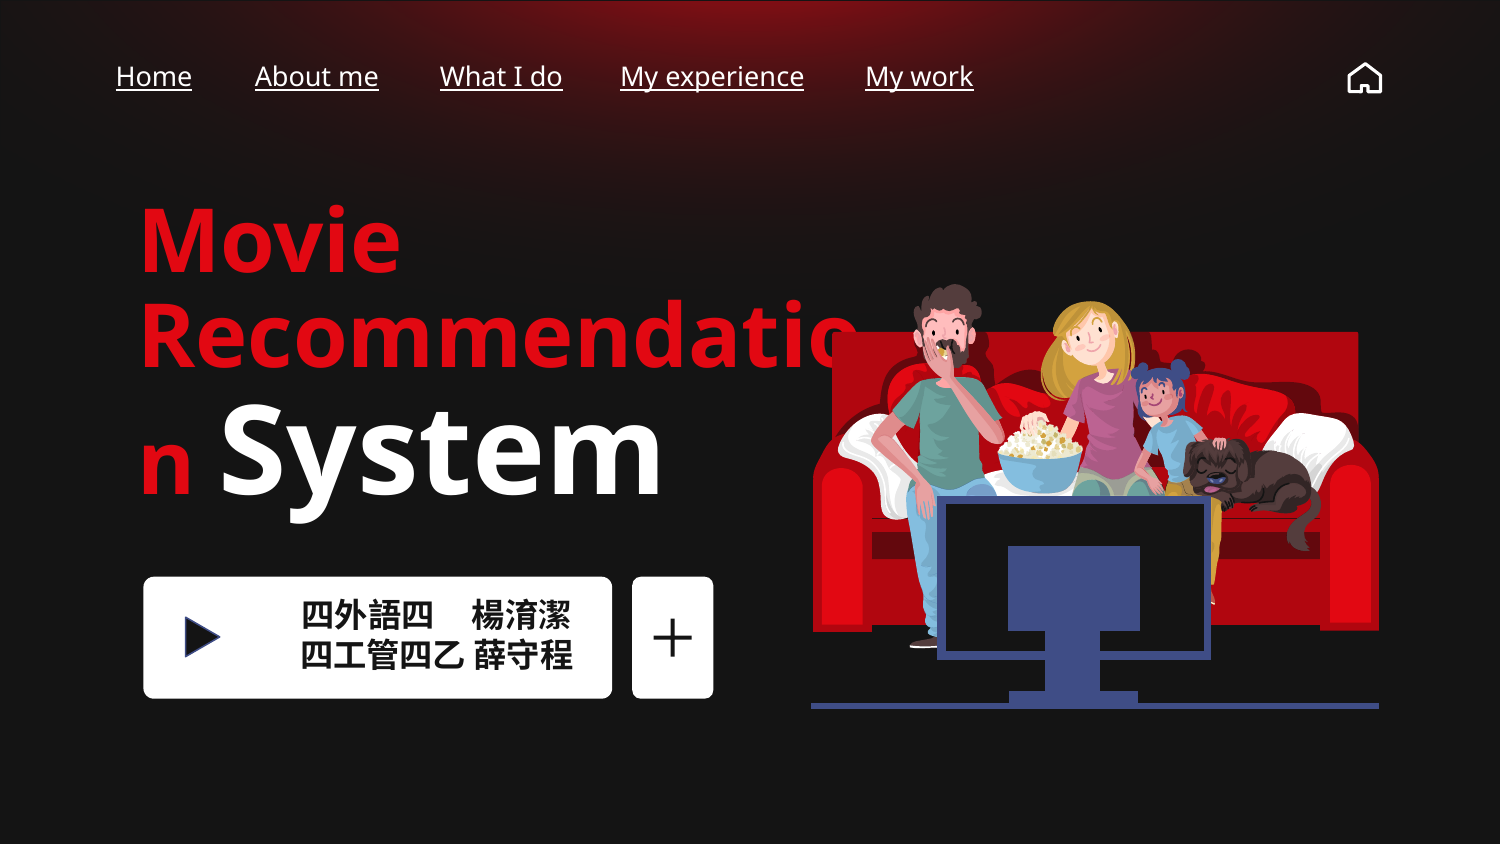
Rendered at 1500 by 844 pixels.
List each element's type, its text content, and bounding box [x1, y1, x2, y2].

picture [2, 2, 1500, 844]
text_box [143, 576, 609, 699]
text_box [632, 576, 714, 699]
subtitle 四外語四 楊淯潔 四工管四乙 薛守程 [225, 573, 610, 696]
text_box [1349, 63, 1381, 92]
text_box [100, 51, 1028, 104]
text_box [653, 618, 692, 657]
title Movie Recommendation System [122, 172, 887, 545]
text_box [810, 283, 1380, 710]
text_box [185, 617, 220, 657]
